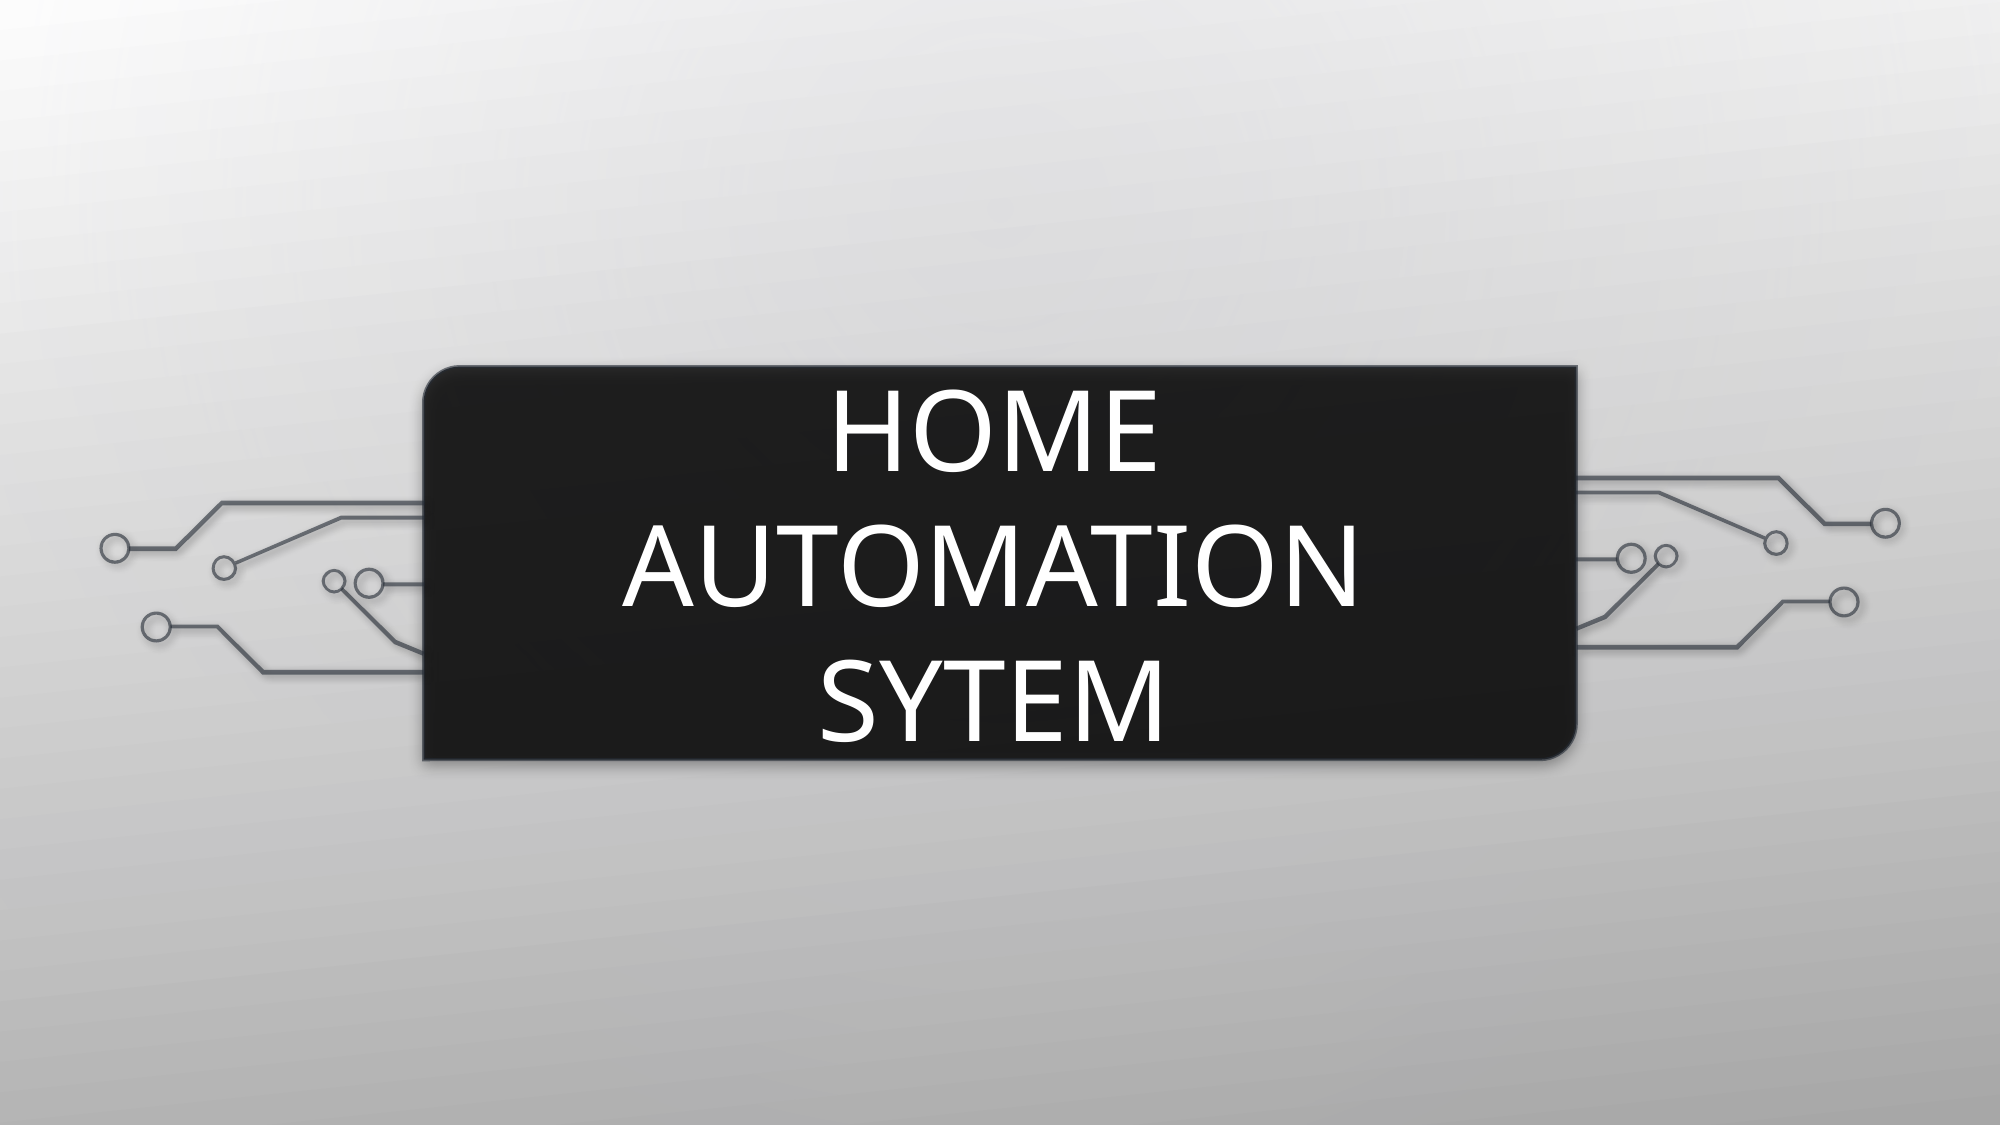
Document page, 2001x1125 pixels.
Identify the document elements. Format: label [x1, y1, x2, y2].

text_box [99, 475, 1902, 675]
text_box [0, 0, 2000, 1125]
